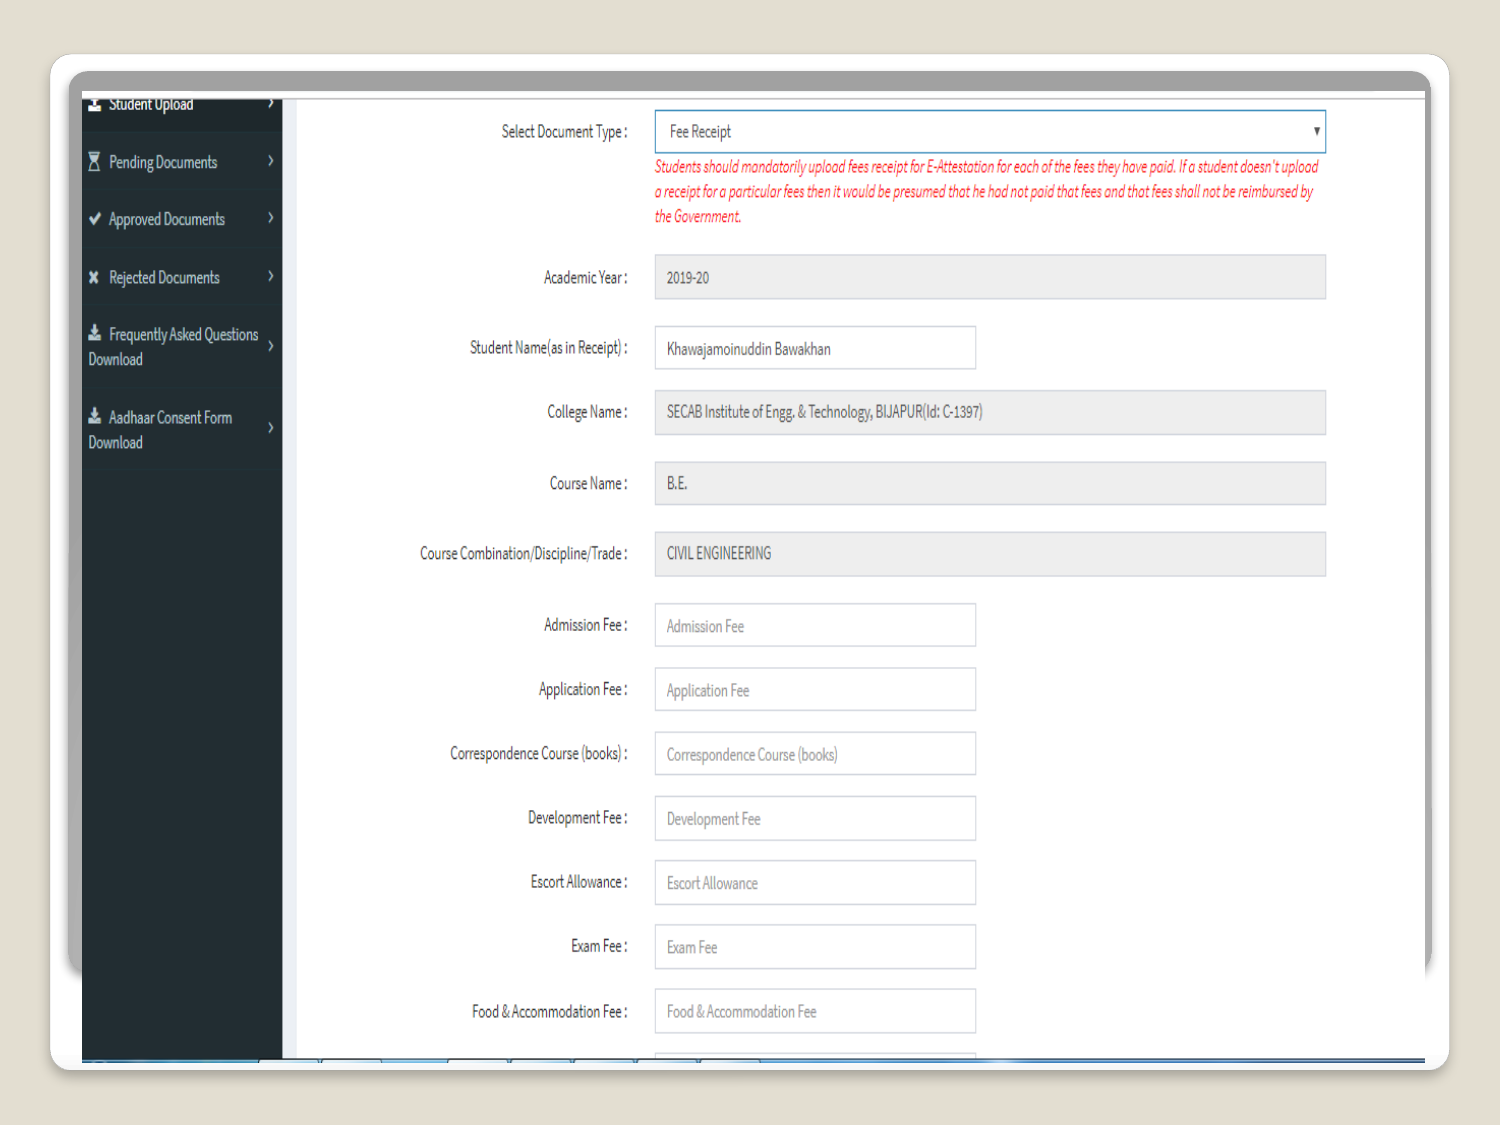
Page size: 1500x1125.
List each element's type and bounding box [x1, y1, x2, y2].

list [82, 91, 1426, 1063]
